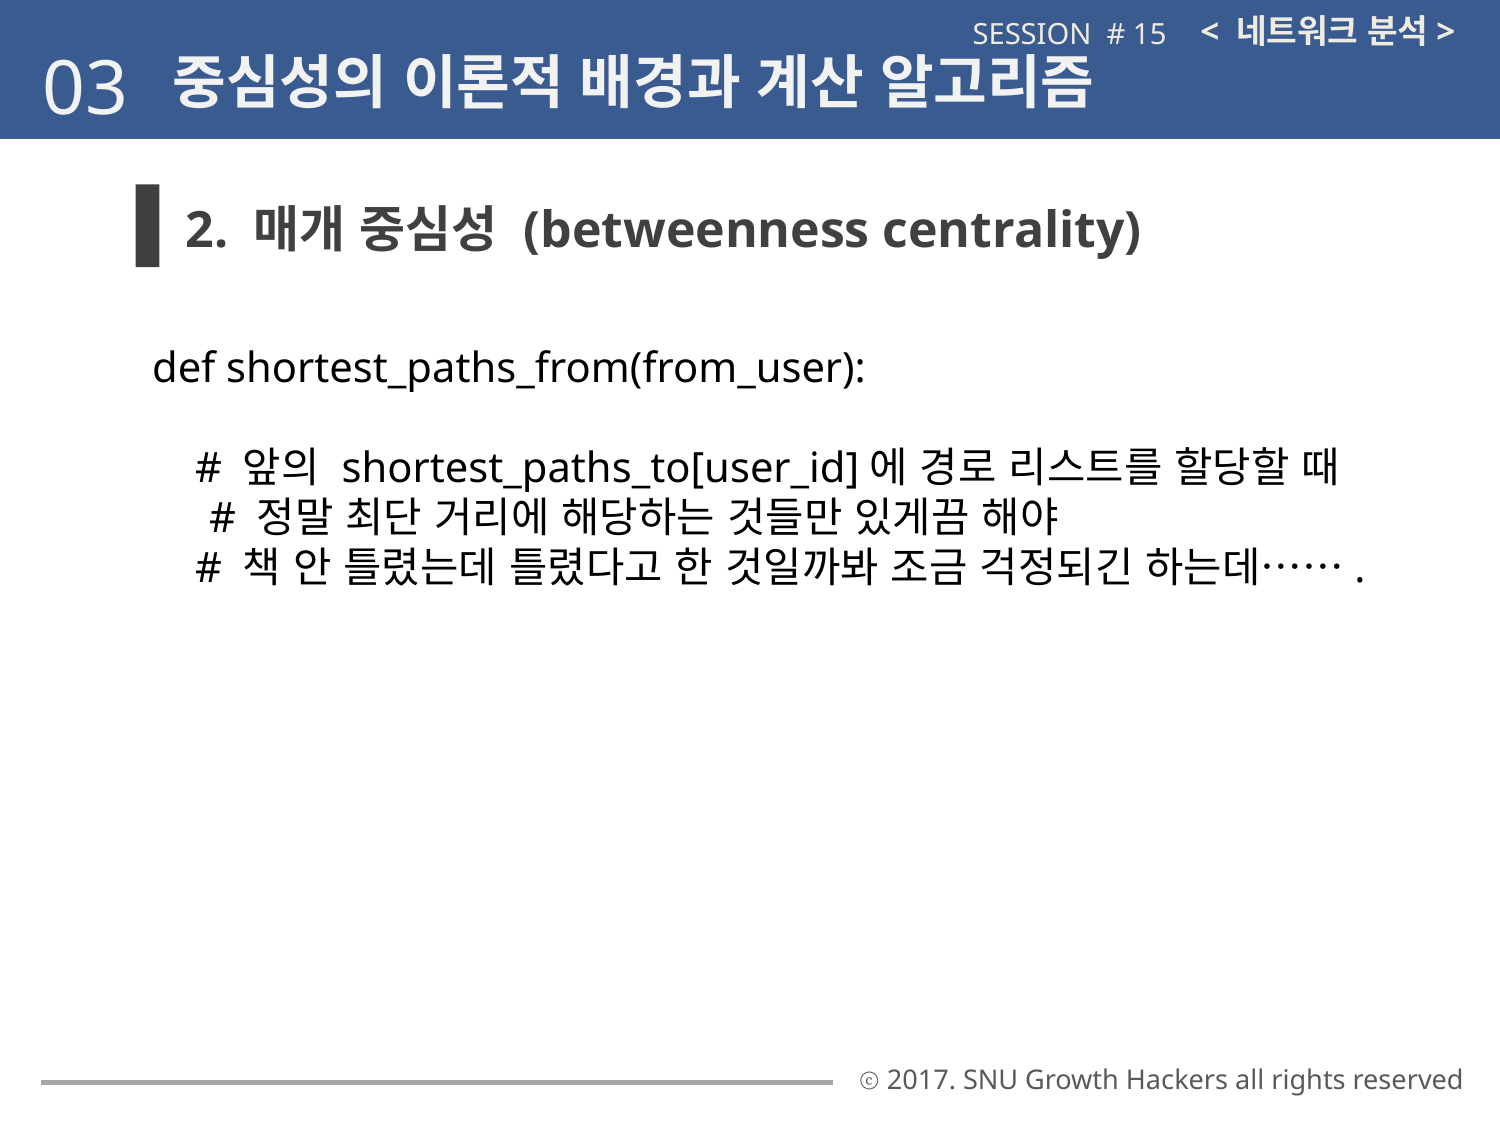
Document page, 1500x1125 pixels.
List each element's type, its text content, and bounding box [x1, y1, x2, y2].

text_box def shortest_paths_from(from_user): # 앞의 shortest_paths_to[user_id]에 경로 리스트를 할당할 때 # 정말 최단 거리에 해당하는 것들만 있게끔 해야 # 책 안 틀렸는데 틀렸다고 한 것일까봐 조금 걱정되긴 하는데……. [137, 325, 1469, 1035]
text_box [0, 0, 1500, 139]
text_box 중심성의 이론적 배경과 계산 알고리즘 [158, 37, 1300, 123]
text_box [938, 2, 1469, 59]
text_box 03 [27, 32, 144, 138]
text_box 2. 매개 중심성 (betweenness centrality) [171, 189, 1388, 265]
text_box [134, 182, 161, 269]
text_box ⓒ 2017. SNU Growth Hackers all rights reserved [844, 1055, 1495, 1103]
